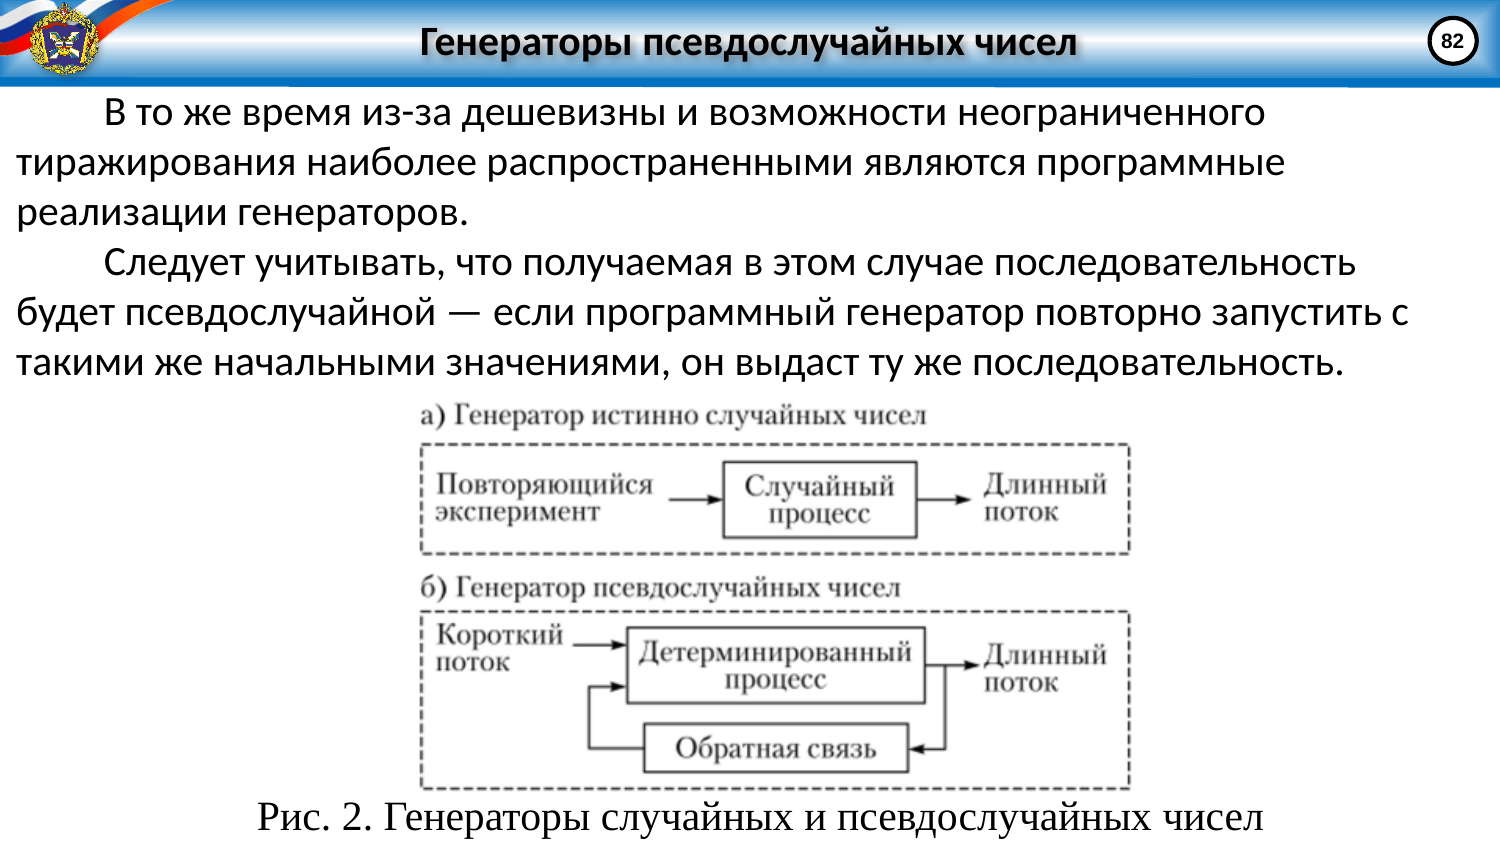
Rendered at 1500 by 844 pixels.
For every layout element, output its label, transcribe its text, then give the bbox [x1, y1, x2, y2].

picture [395, 385, 1150, 810]
text_box Рис. 2. Генераторы случайных и псевдослучайных чисел [242, 781, 1483, 844]
slide_number 82 [1423, 12, 1483, 68]
text_box В то же время из-за дешевизны и возможности неограниченного тиражирования наиболее распространенными являются программные реализации генераторов. Следует учитывать, что получаемая в этом случае последовательность будет псевдослучайной — если программный генератор повторно запустить с такими же начальными значениями, он выдаст ту же последовательность. [1, 76, 1500, 392]
title Генераторы псевдослучайных чисел [0, 0, 1499, 80]
